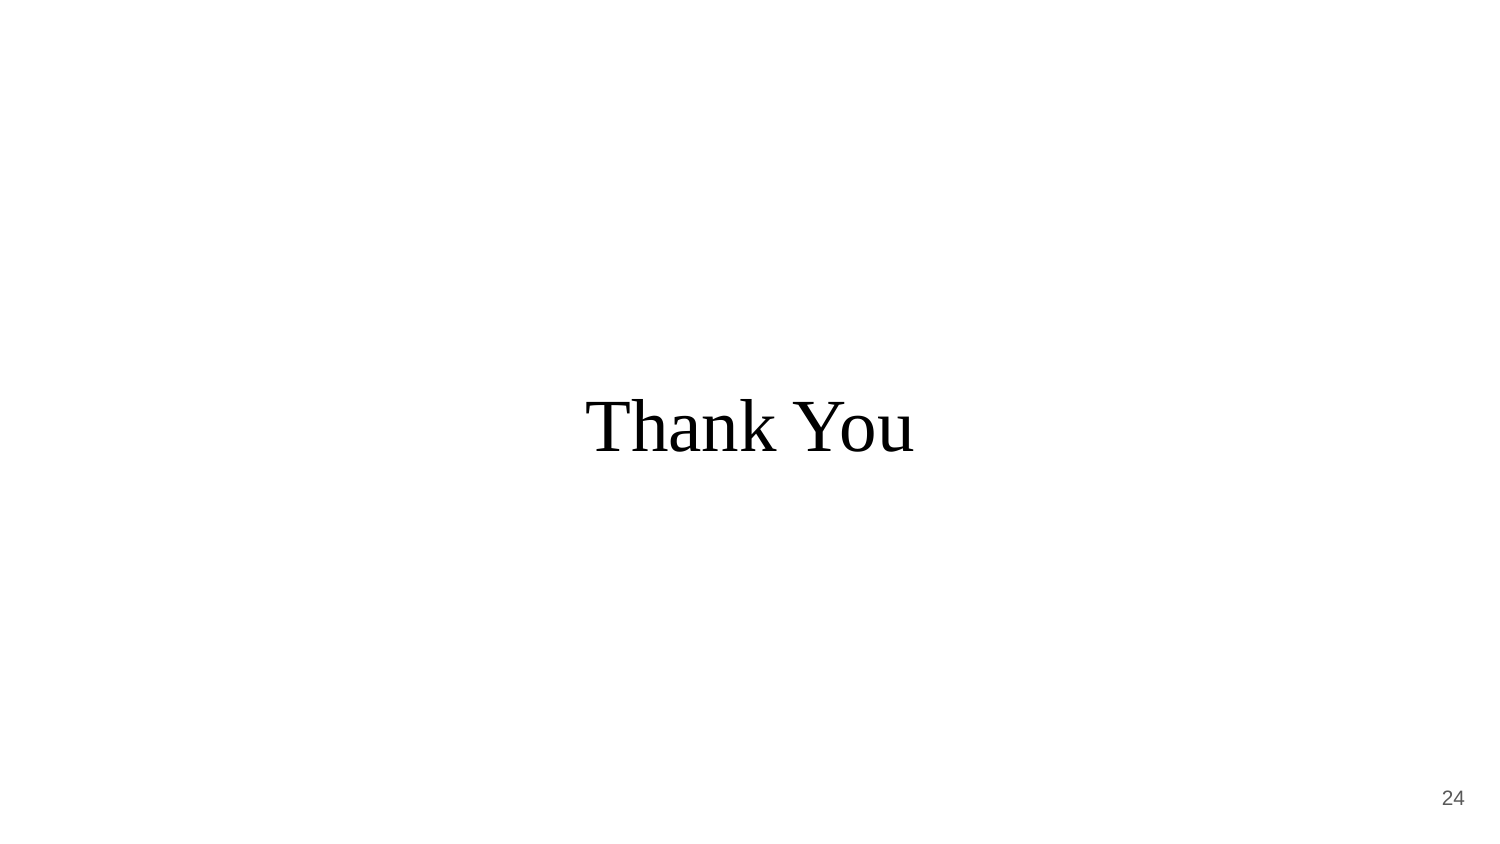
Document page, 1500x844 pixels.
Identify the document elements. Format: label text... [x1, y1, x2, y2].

title Thank You [51, 352, 1449, 491]
slide_number 24 [1389, 764, 1480, 830]
